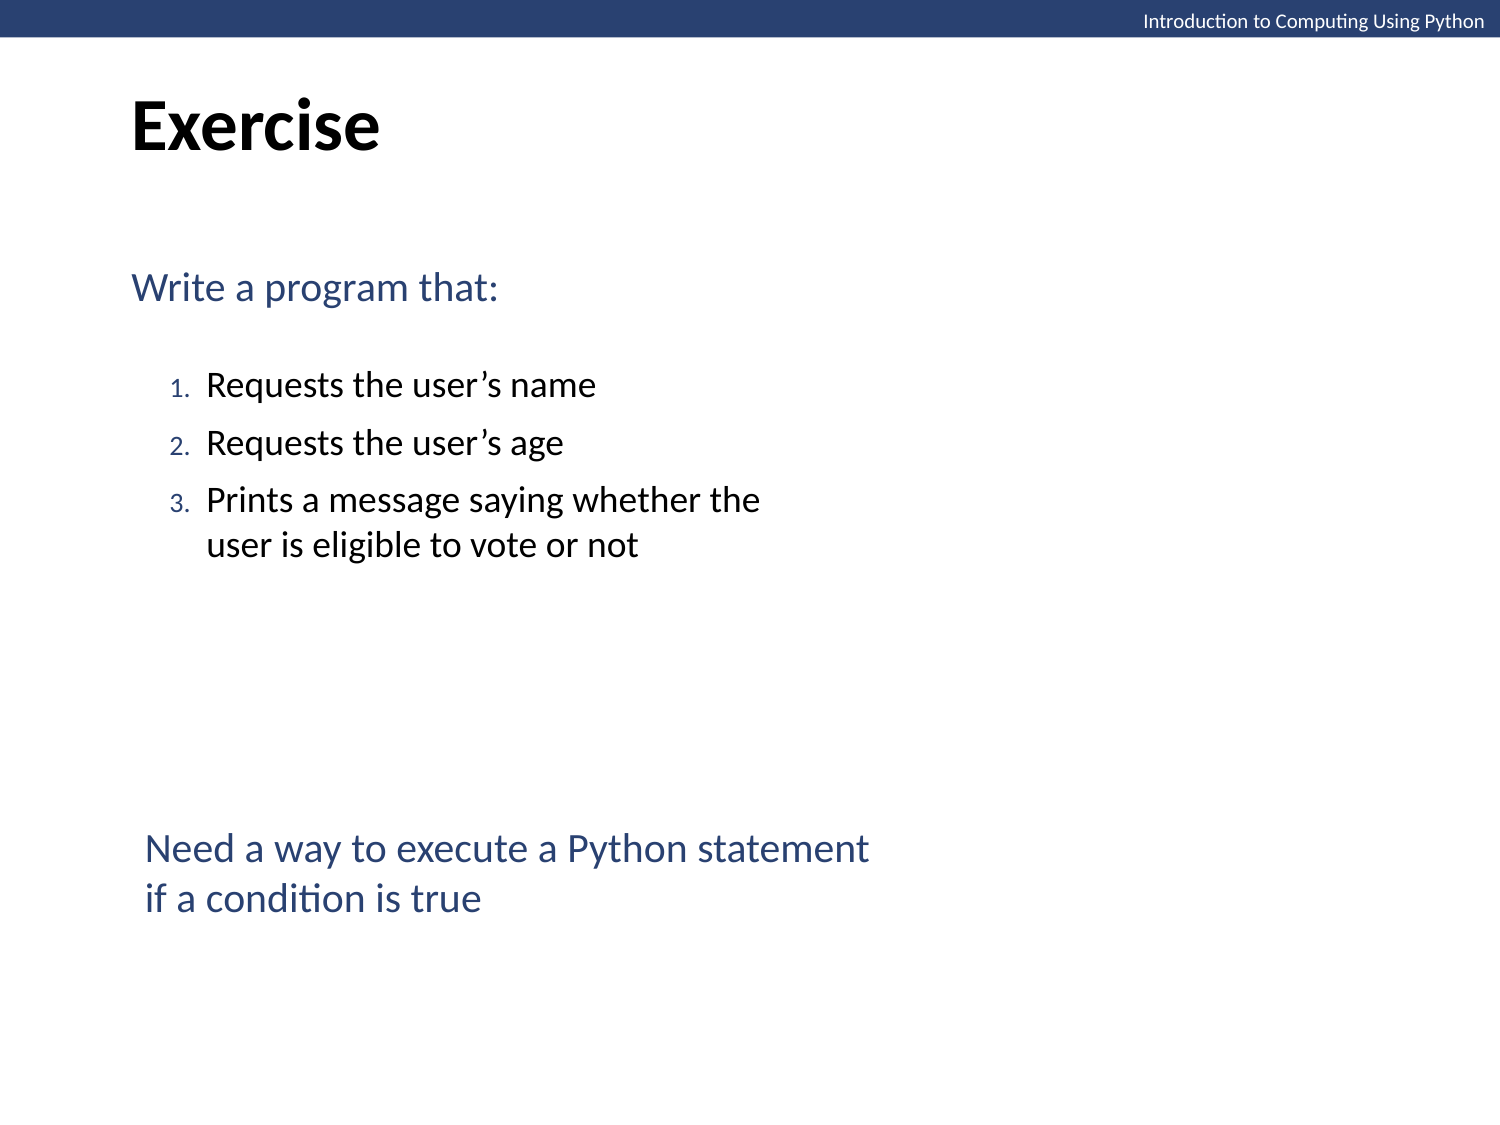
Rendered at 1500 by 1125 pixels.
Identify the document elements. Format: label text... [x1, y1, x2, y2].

text_box [0, 0, 116, 38]
text_box Exercise [116, 0, 1392, 242]
text_box Need a way to execute a Python statement if a condition is true [129, 813, 886, 928]
text_box Write a program that: Requests the user’s name Requests the user’s age Prints a message saying whether the user is eligible to vote or not [116, 252, 791, 573]
text_box Introduction to Computing Using Python [1392, 0, 1500, 40]
